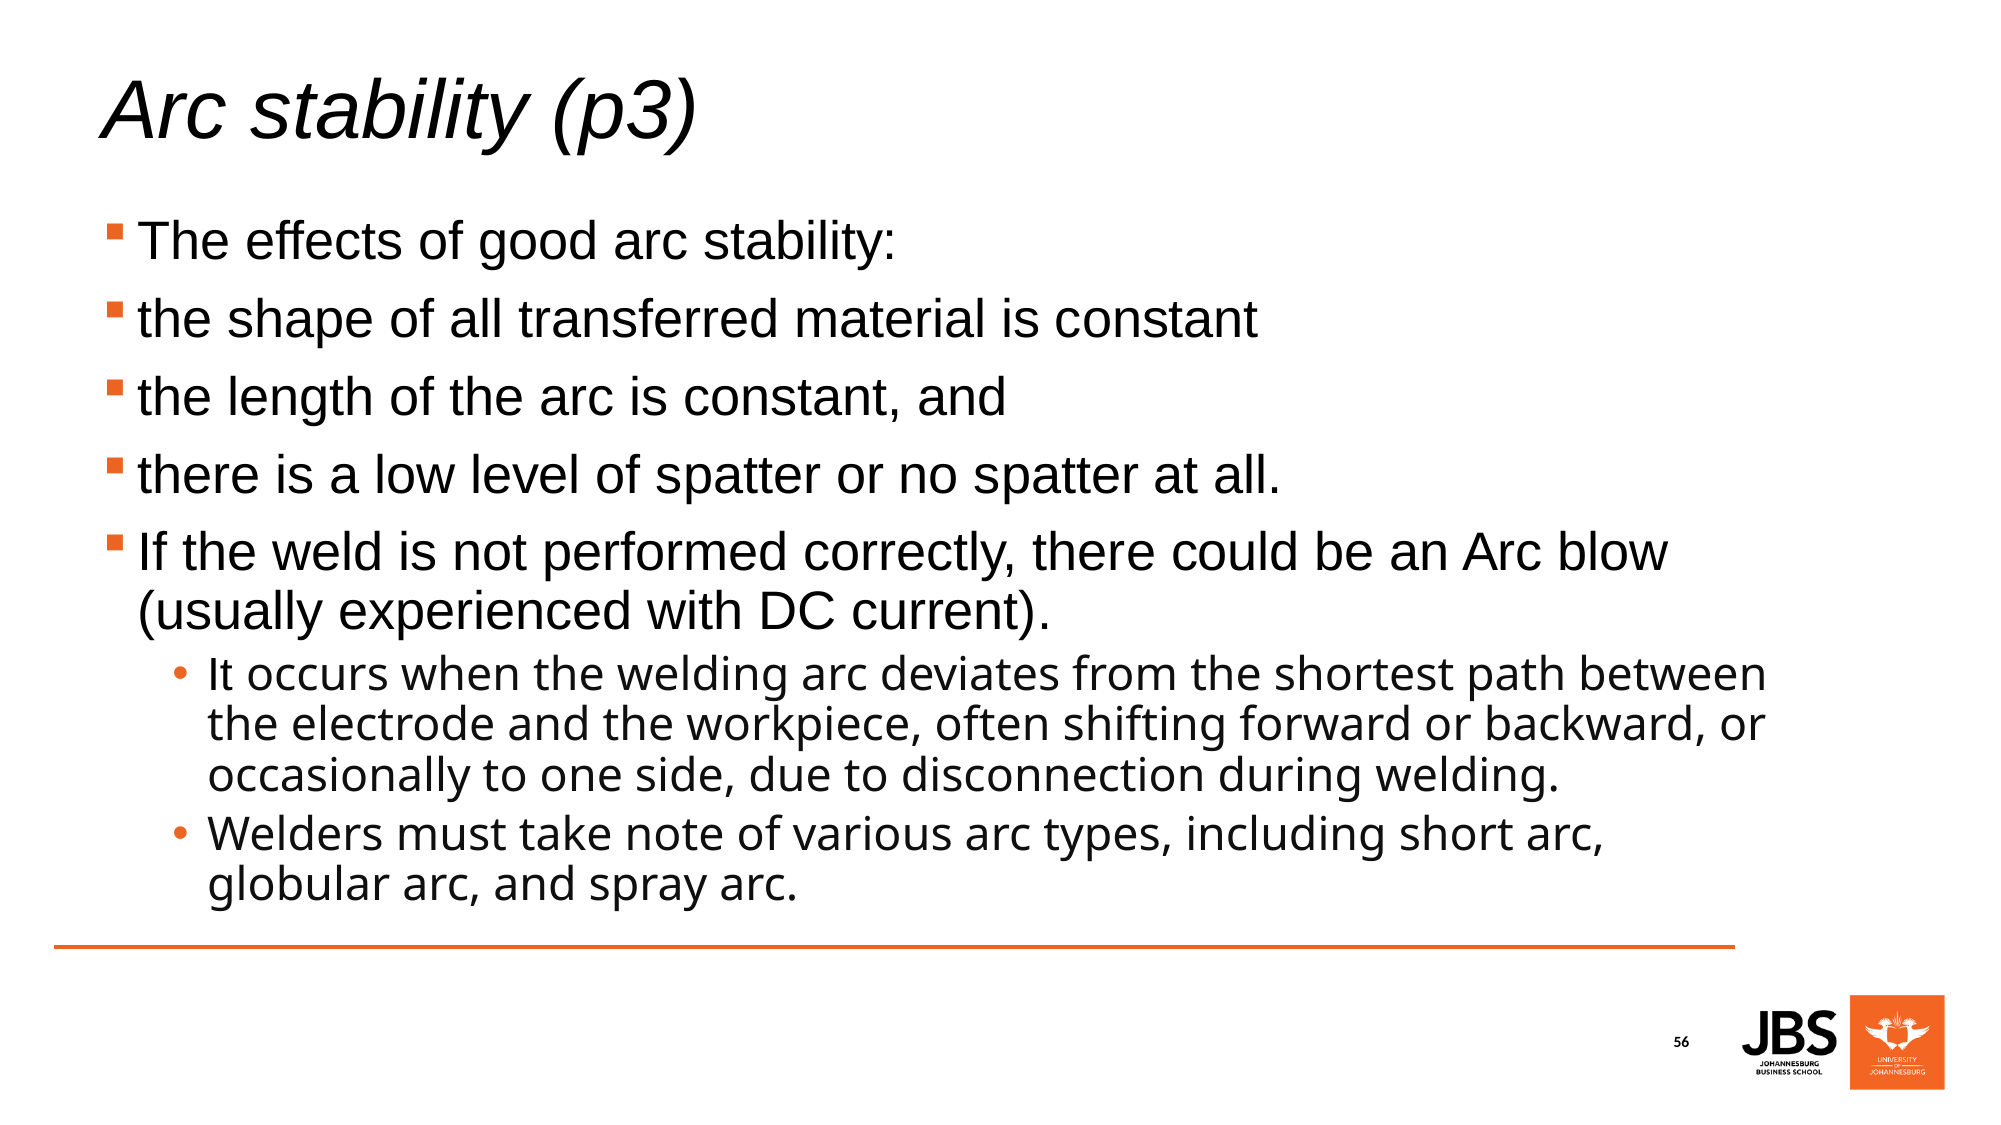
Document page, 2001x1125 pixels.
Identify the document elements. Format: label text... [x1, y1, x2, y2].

list The effects of good arc stability: the shape of all transferred material is constant the length of the arc is constant, and there is a low level of spatter or no spatter at all. If the weld is not performed correctly, there could be an Arc blow (usually experienced with DC current). It occurs when the welding arc deviates from the shortest path between the electrode and the workpiece, often shifting forward or backward, or occasionally to one side, due to disconnection during welding. Welders must take note of various arc types, including short arc, globular arc, and spray arc. [87, 205, 1813, 920]
title Arc stability (p3) [87, 3, 1863, 221]
picture [1728, 981, 1958, 1103]
